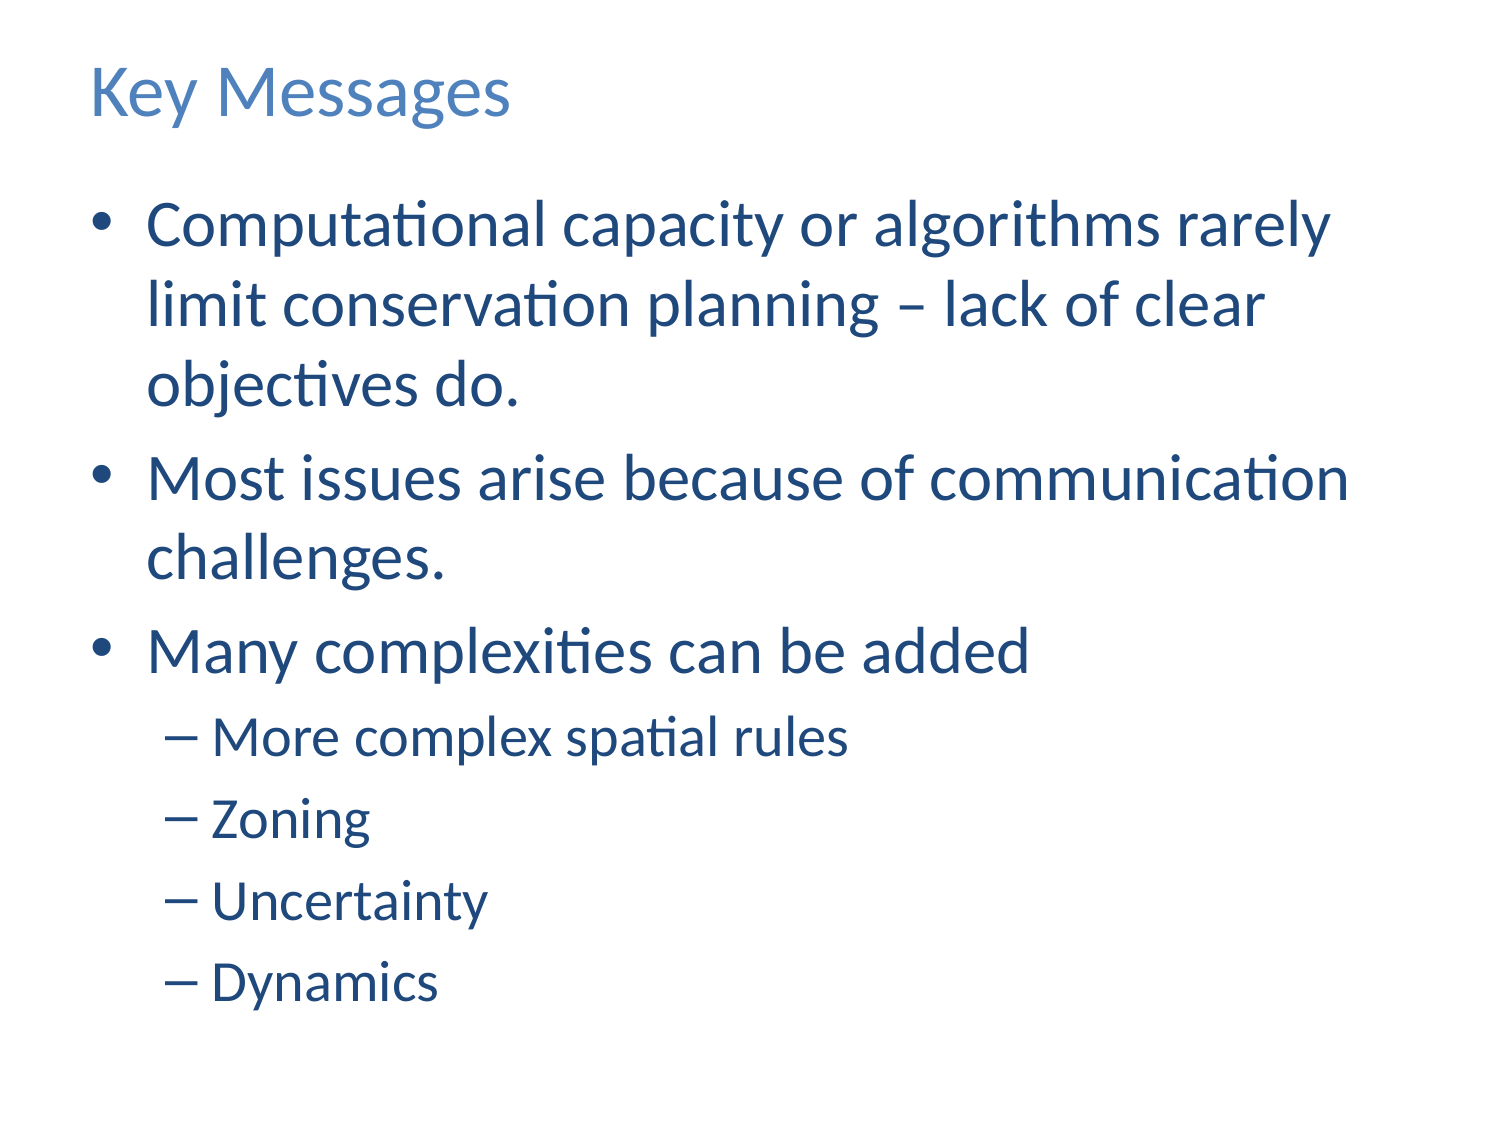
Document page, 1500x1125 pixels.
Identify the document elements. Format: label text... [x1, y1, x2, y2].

title Key Messages [75, 30, 1425, 144]
list Computational capacity or algorithms rarely limit conservation planning – lack of clear objectives do. Most issues arise because of communication challenges. Many complexities can be added More complex spatial rules Zoning Uncertainty Dynamics [75, 172, 1425, 1090]
